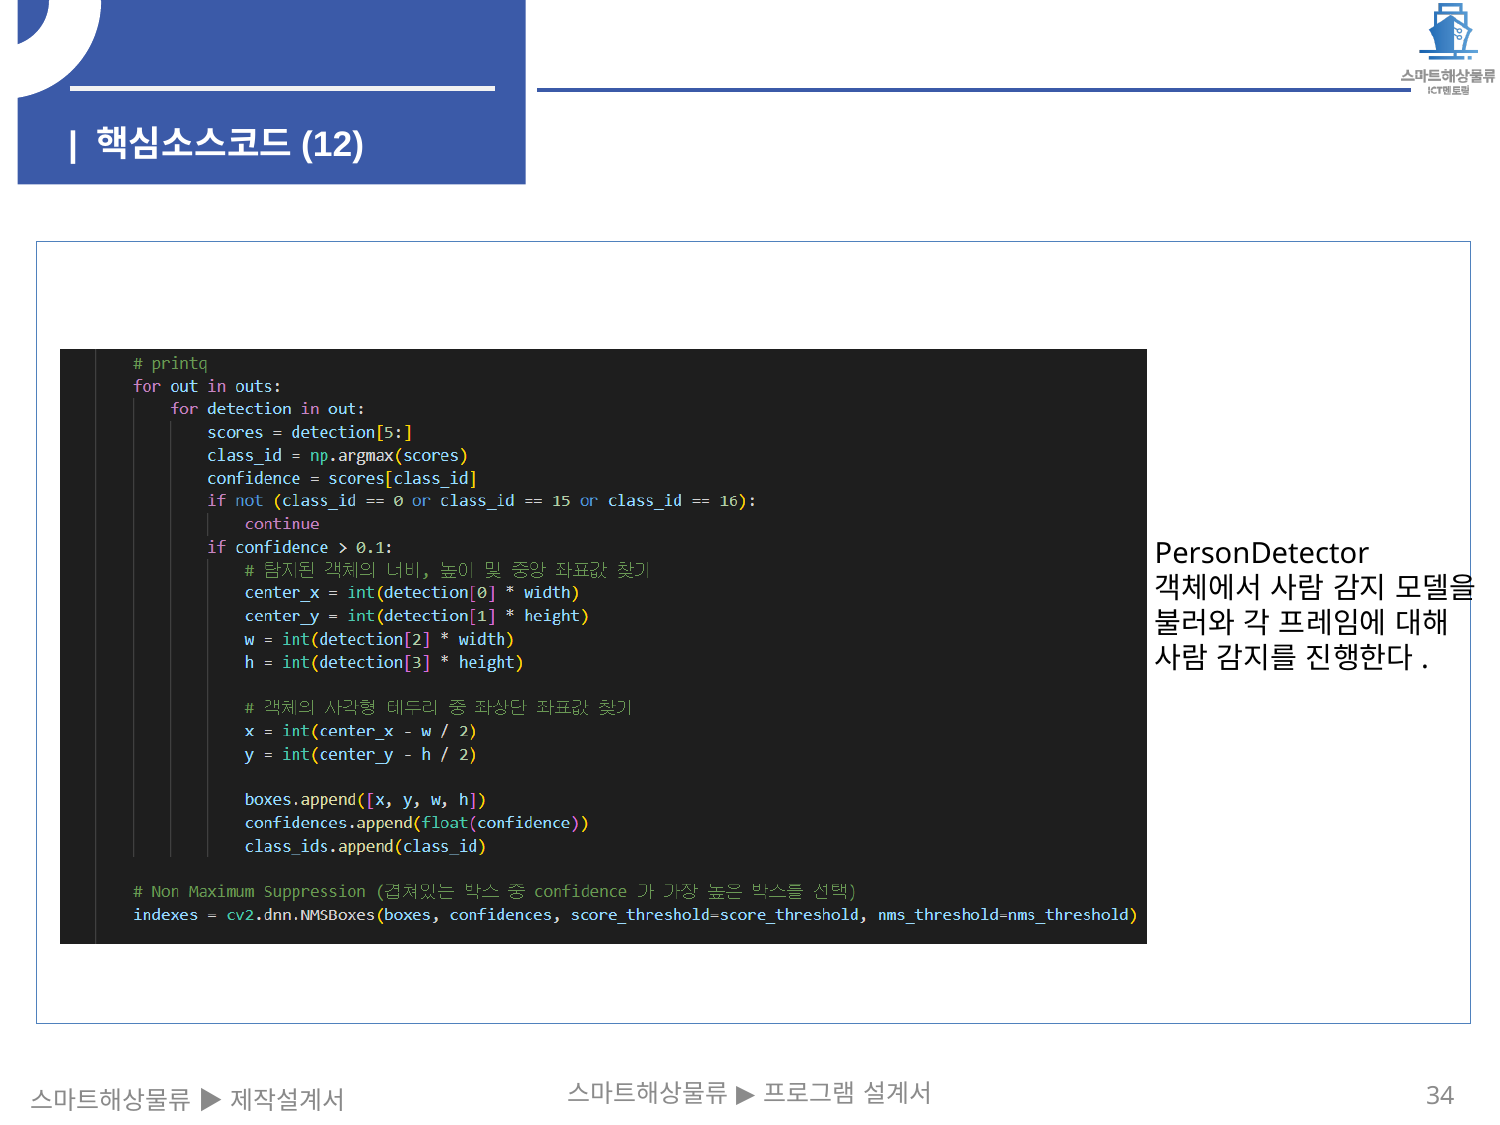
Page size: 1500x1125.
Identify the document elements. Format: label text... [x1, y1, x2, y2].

picture [60, 349, 1147, 945]
text_box PersonDetector 객체에서 사람 감지 모델을 불러와 각 프레임에 대해 사람 감지를 진행한다. [1151, 527, 1495, 682]
slide_number 34 [1119, 1081, 1470, 1114]
text_box | 핵심소스코드(12) [53, 113, 538, 159]
picture [1401, 3, 1496, 95]
footer 스마트해상물류 ▶ 프로그램 설계서 [512, 1062, 988, 1123]
text_box [36, 241, 1471, 1024]
